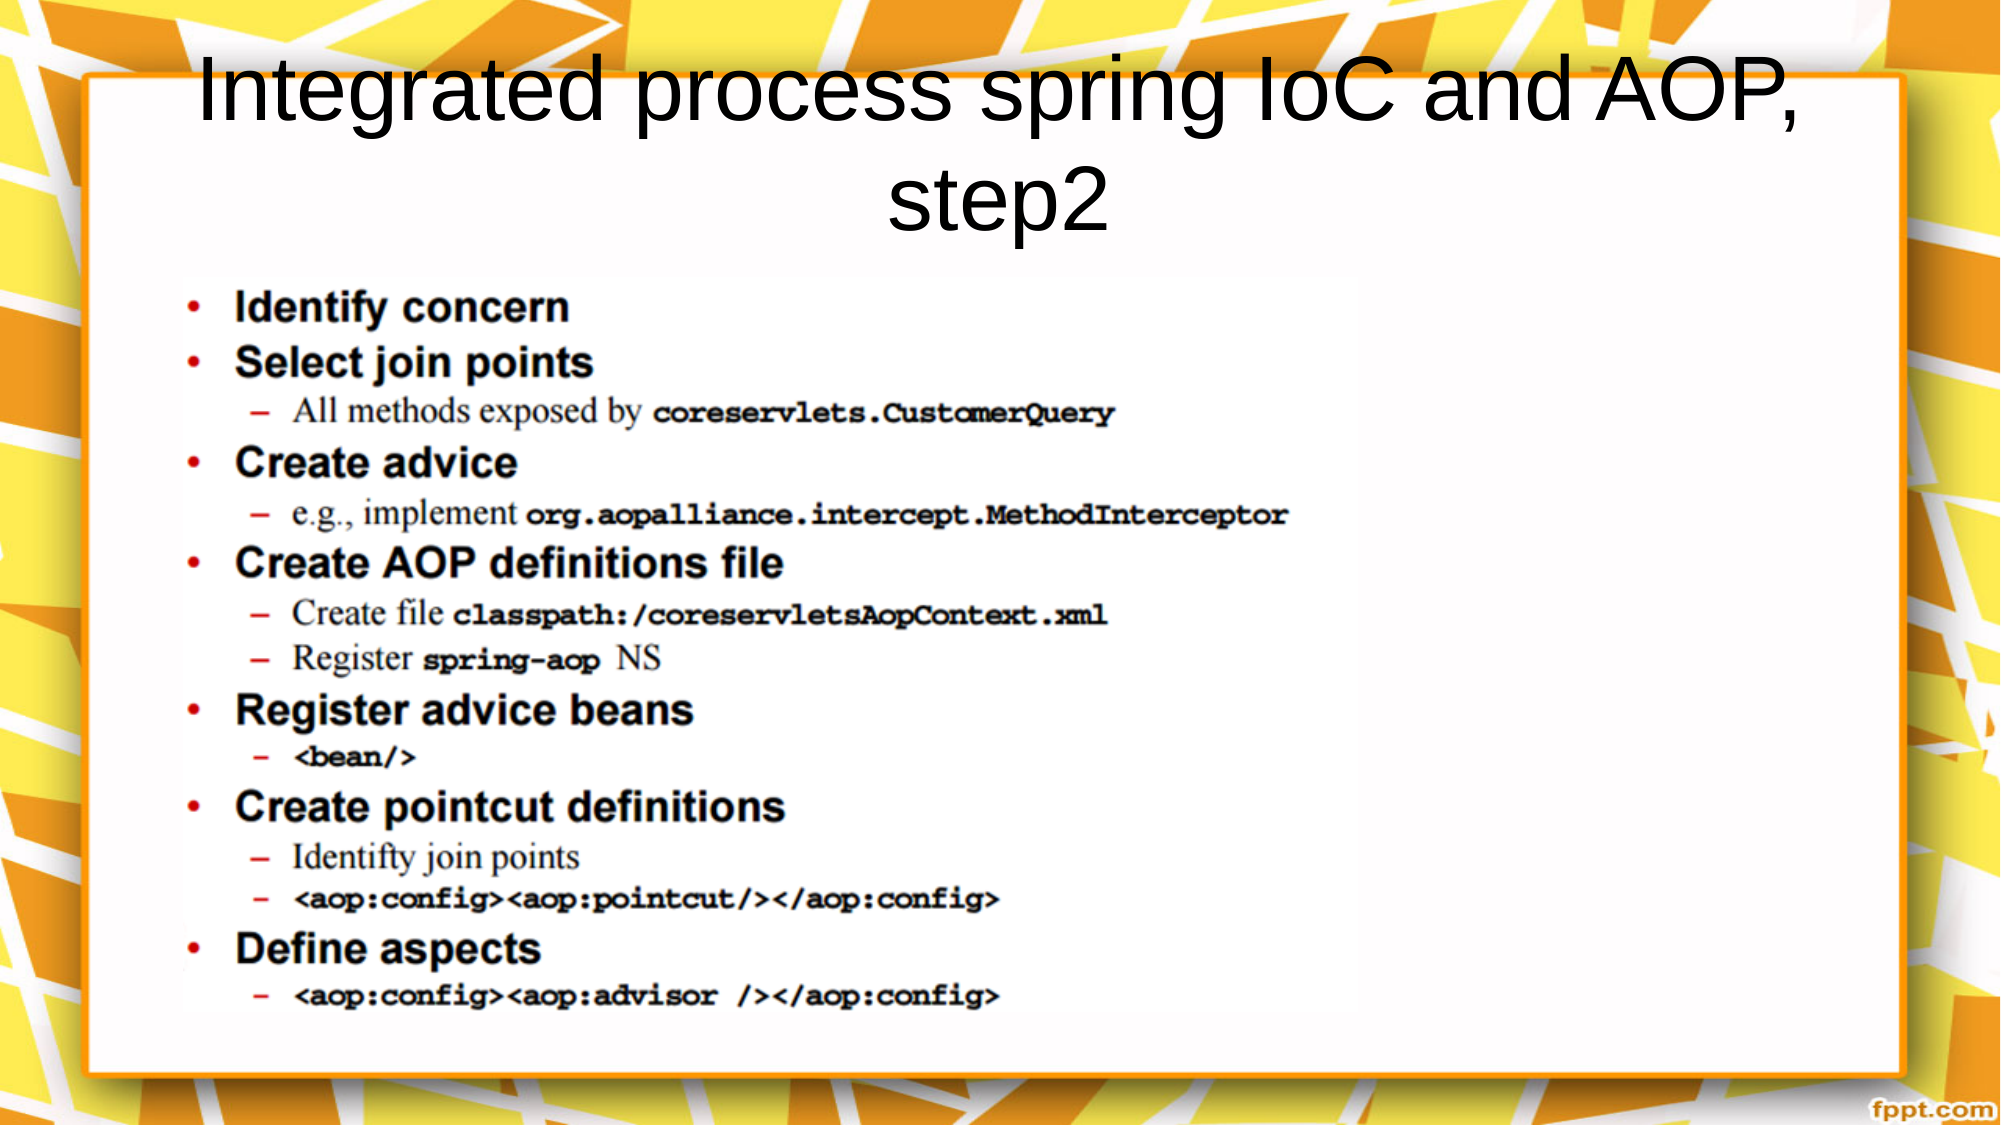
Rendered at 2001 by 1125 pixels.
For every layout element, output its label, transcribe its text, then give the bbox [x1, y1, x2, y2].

title Integrated process spring IoC and AOP, step2 [99, 45, 1900, 233]
picture [0, 0, 2001, 1125]
